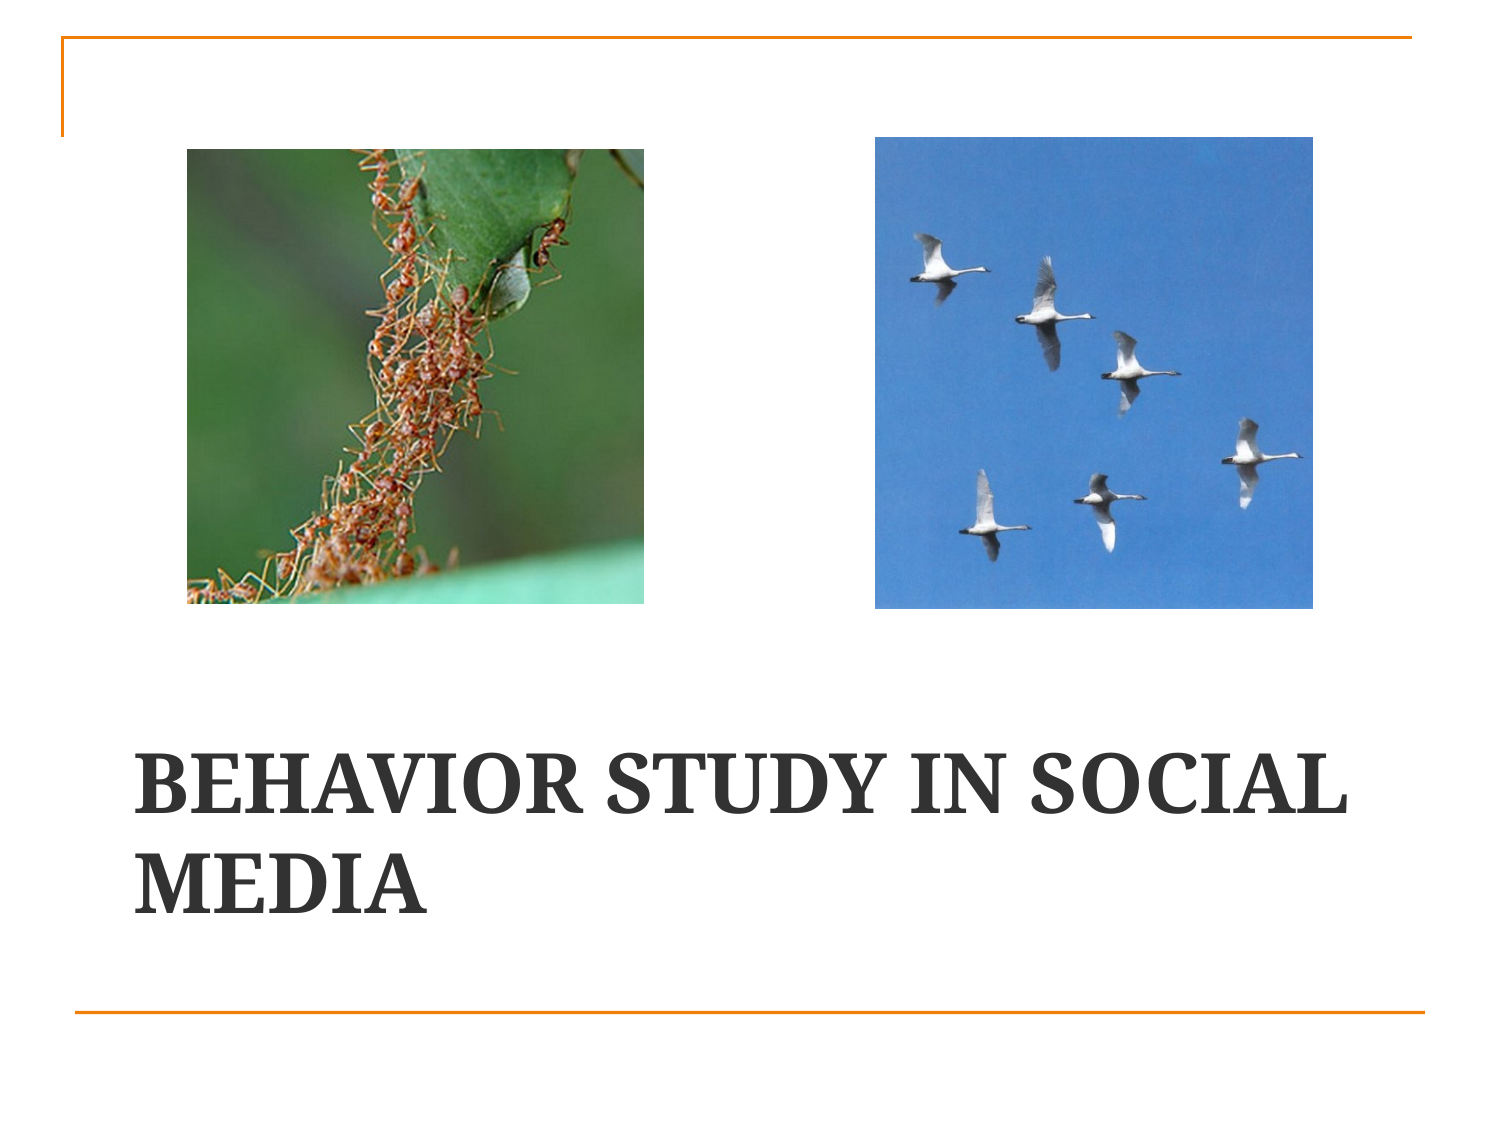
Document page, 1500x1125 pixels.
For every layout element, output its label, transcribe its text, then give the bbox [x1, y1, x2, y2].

title Behavior Study in Social Media [118, 722, 1394, 947]
picture [874, 137, 1313, 609]
picture [187, 149, 644, 604]
